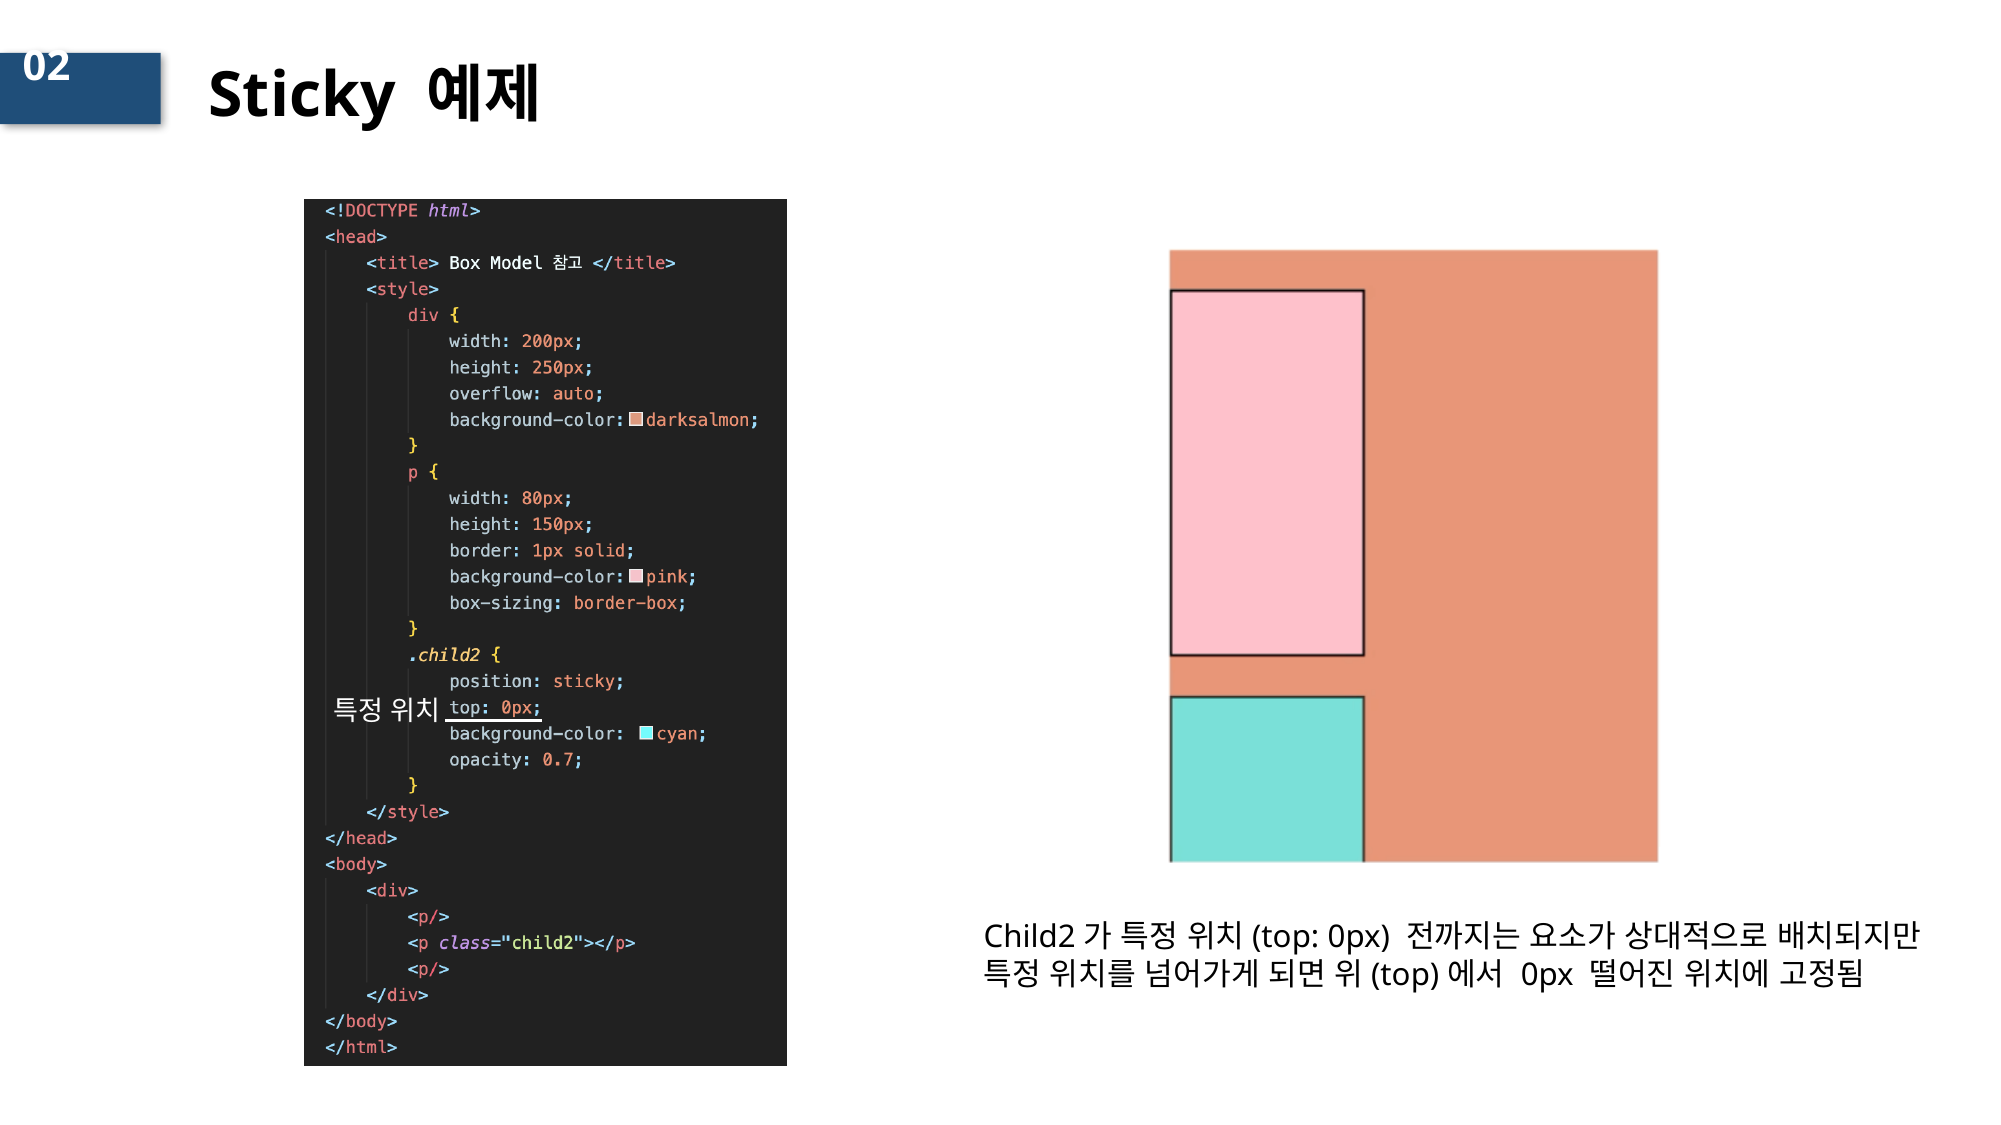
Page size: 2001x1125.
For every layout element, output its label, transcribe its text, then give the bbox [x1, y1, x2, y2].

picture [304, 199, 787, 1066]
title Sticky 예제 [193, 44, 1017, 148]
picture [1153, 242, 1679, 883]
text_box 02 [0, 52, 162, 125]
text_box Child2가 특정 위치(top: 0px) 전까지는 요소가 상대적으로 배치되지만 특정 위치를 넘어가게 되면 위(top)에서 0px 떨어진 위치에 고정됨 [968, 909, 1936, 999]
